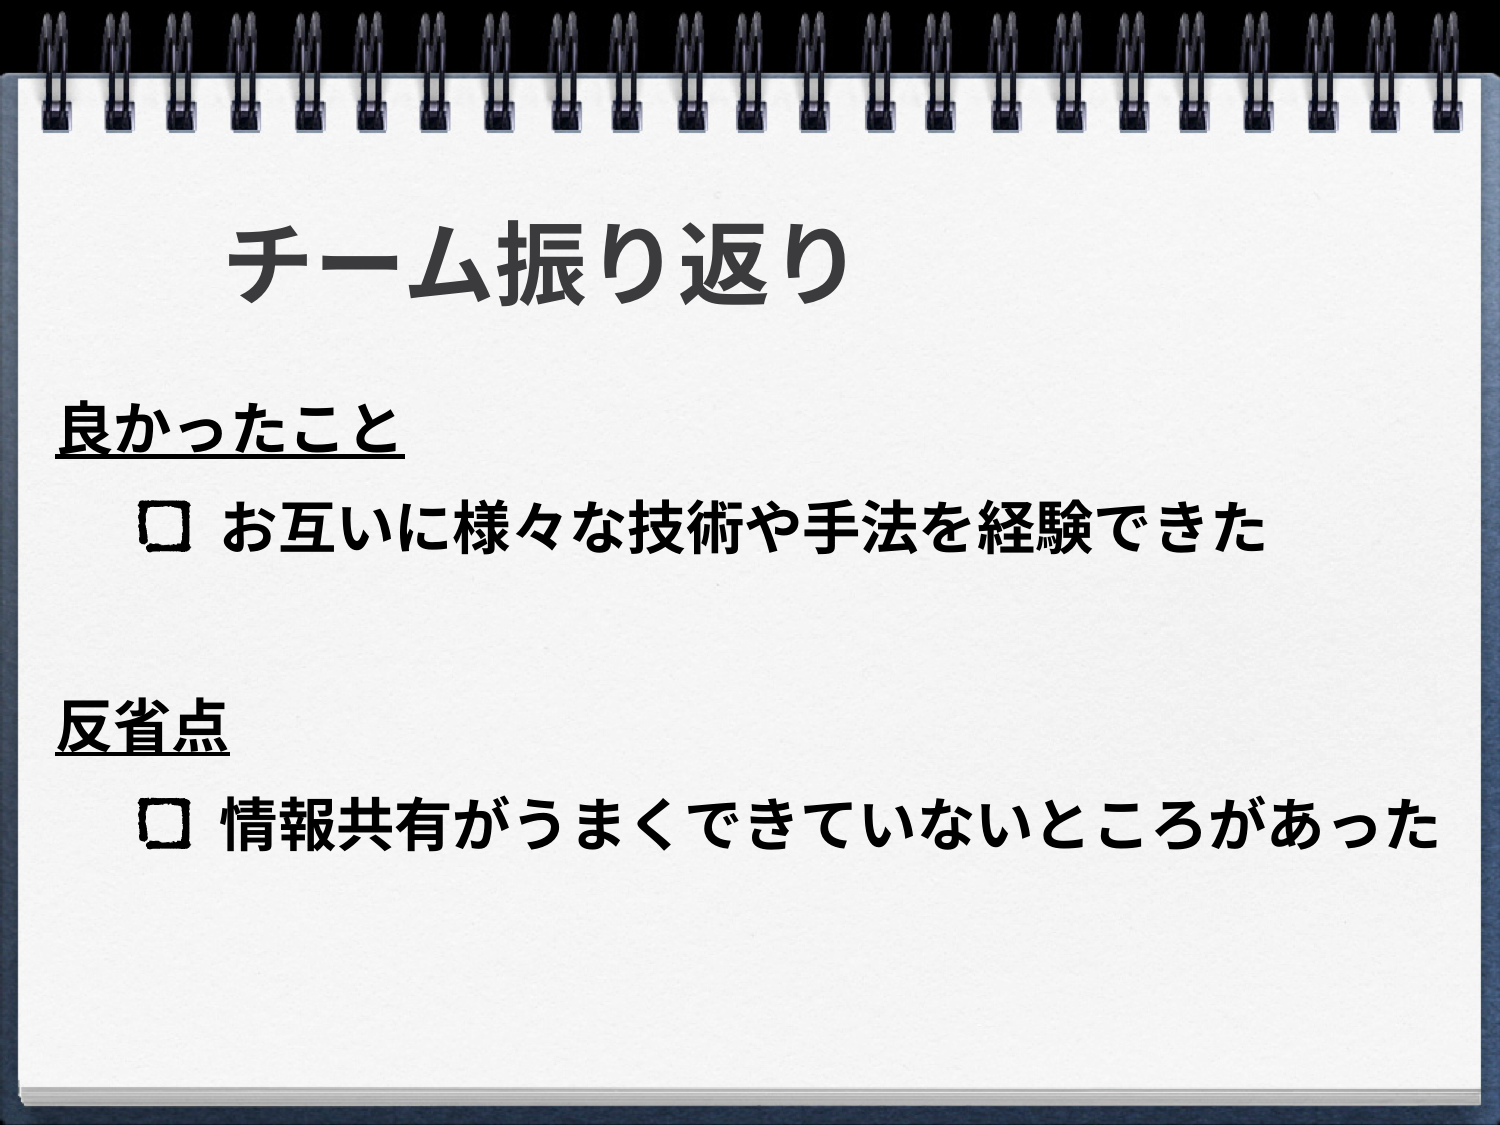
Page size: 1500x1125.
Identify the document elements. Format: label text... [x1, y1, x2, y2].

picture [136, 498, 192, 553]
title チーム振り返り [216, 162, 1353, 361]
picture [0, 0, 1500, 1125]
text_box 良かったこと お互いに様々な技術や手法を経験できた 反省点 情報共有がうまくできていないところがあった [28, 385, 1500, 1038]
picture [136, 796, 192, 850]
